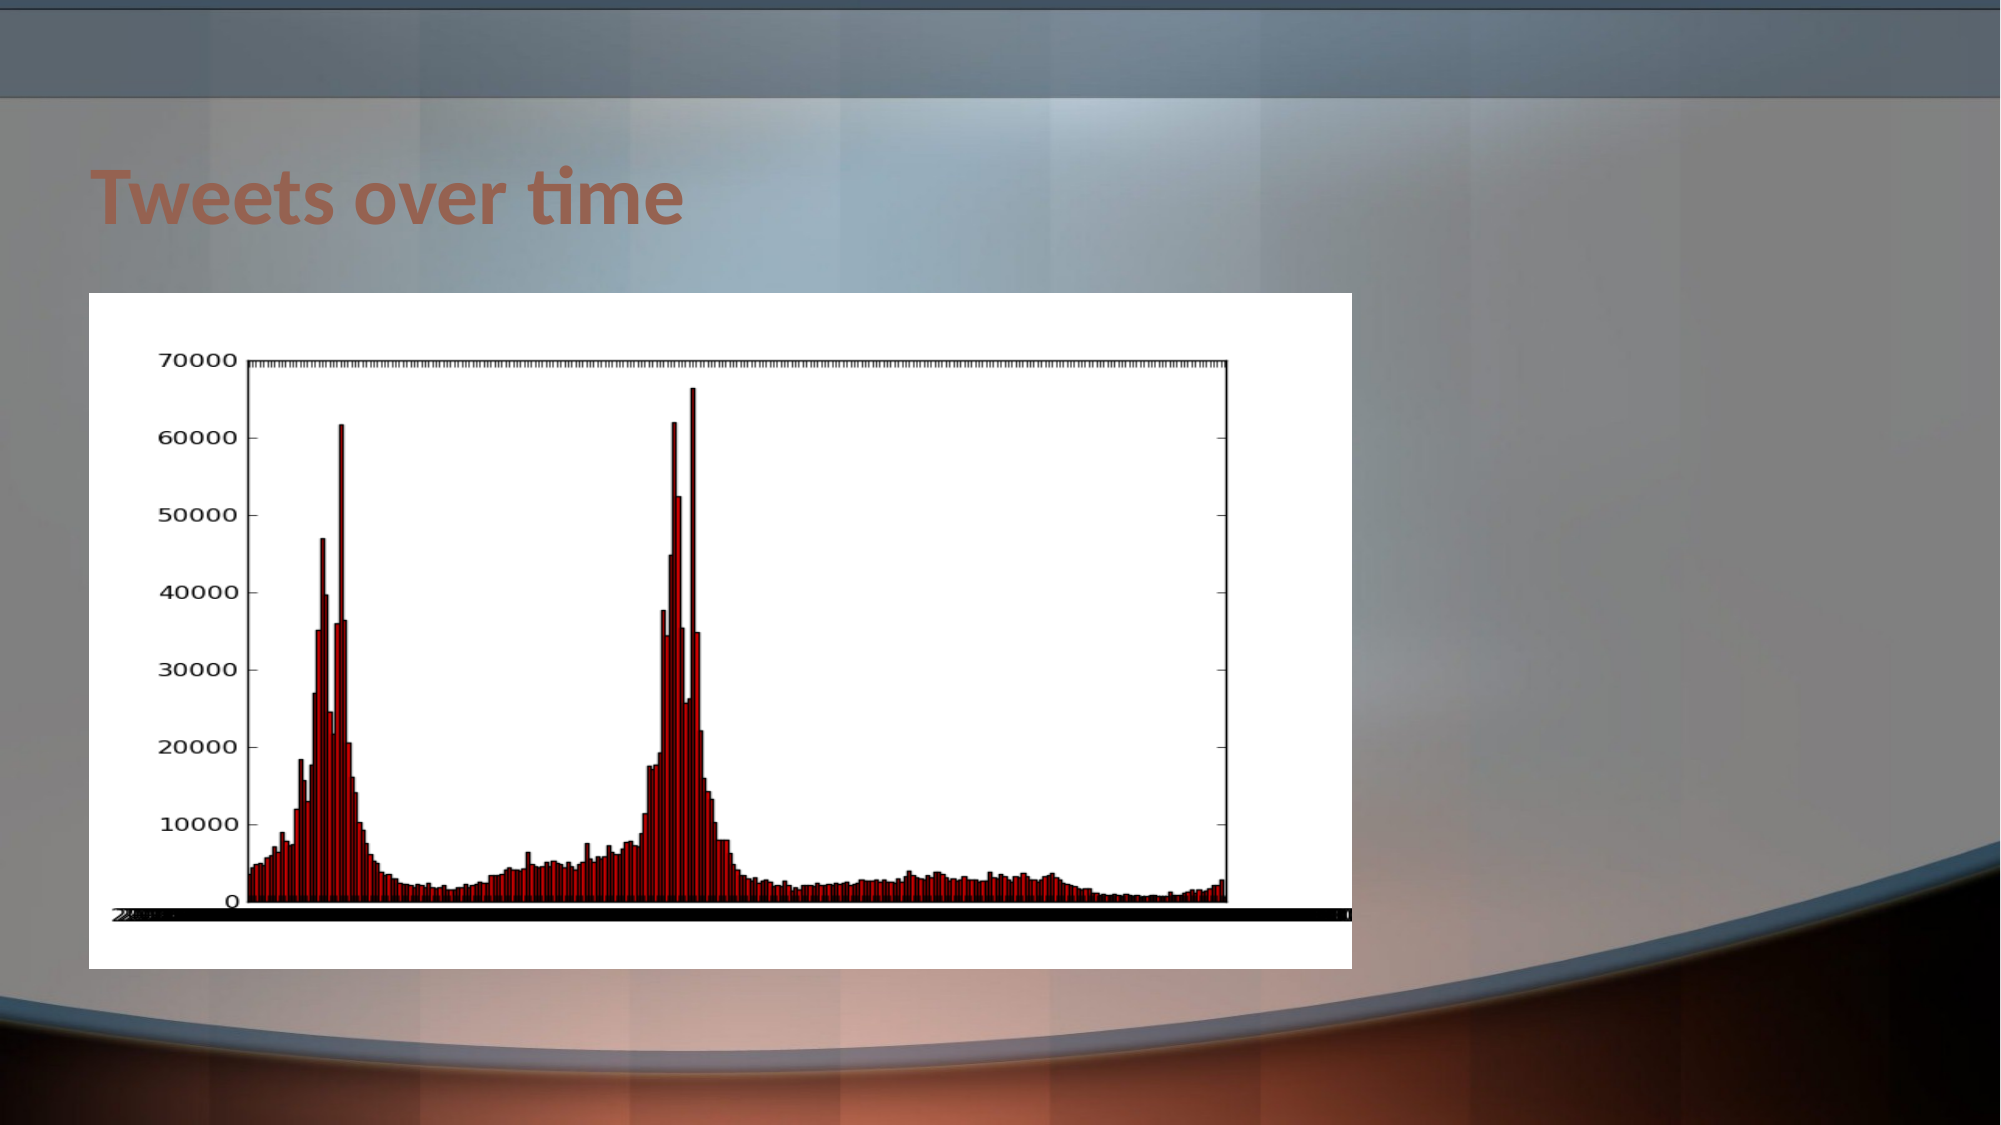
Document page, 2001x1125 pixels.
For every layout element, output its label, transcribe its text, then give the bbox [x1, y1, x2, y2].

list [89, 293, 1352, 969]
title Tweets over time [75, 104, 1732, 294]
picture [0, 0, 2001, 1125]
